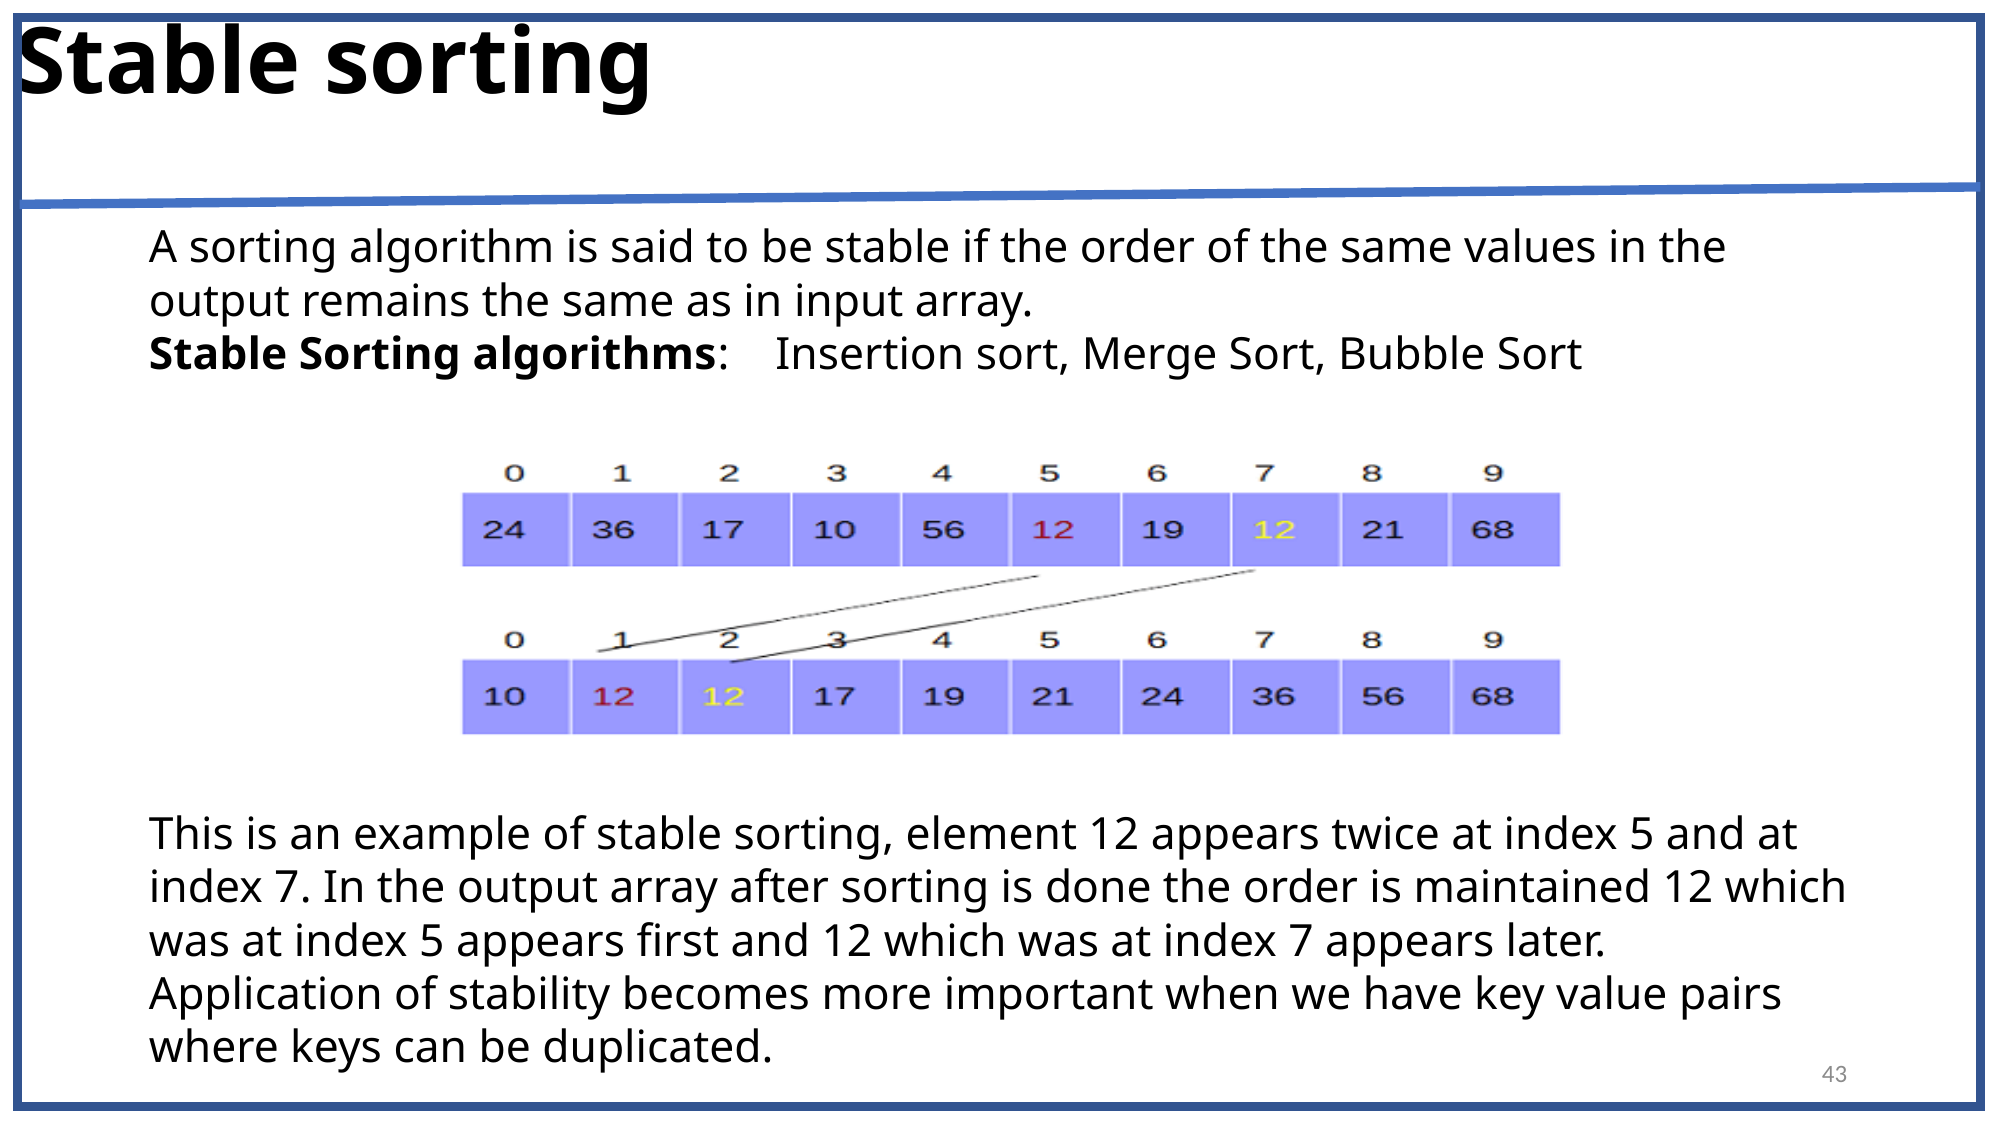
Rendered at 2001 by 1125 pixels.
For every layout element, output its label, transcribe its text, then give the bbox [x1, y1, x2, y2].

text_box [16, 16, 1981, 1107]
picture [447, 460, 1563, 736]
text_box A sorting algorithm is said to be stable if the order of the same values in the output remains the same as in input array. Stable Sorting algorithms: Insertion sort, Merge Sort, Bubble Sort This is an example of stable sorting, element 12 appears twice at index 5 and at index 7. In the output array after sorting is done the order is maintained 12 which was at index 5 appears first and 12 which was at index 7 appears later. Application of stability becomes more important when we have key value pairs where keys can be duplicated. [134, 1107, 1877, 1114]
title Stable sorting [0, 0, 915, 129]
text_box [19, 186, 1981, 205]
